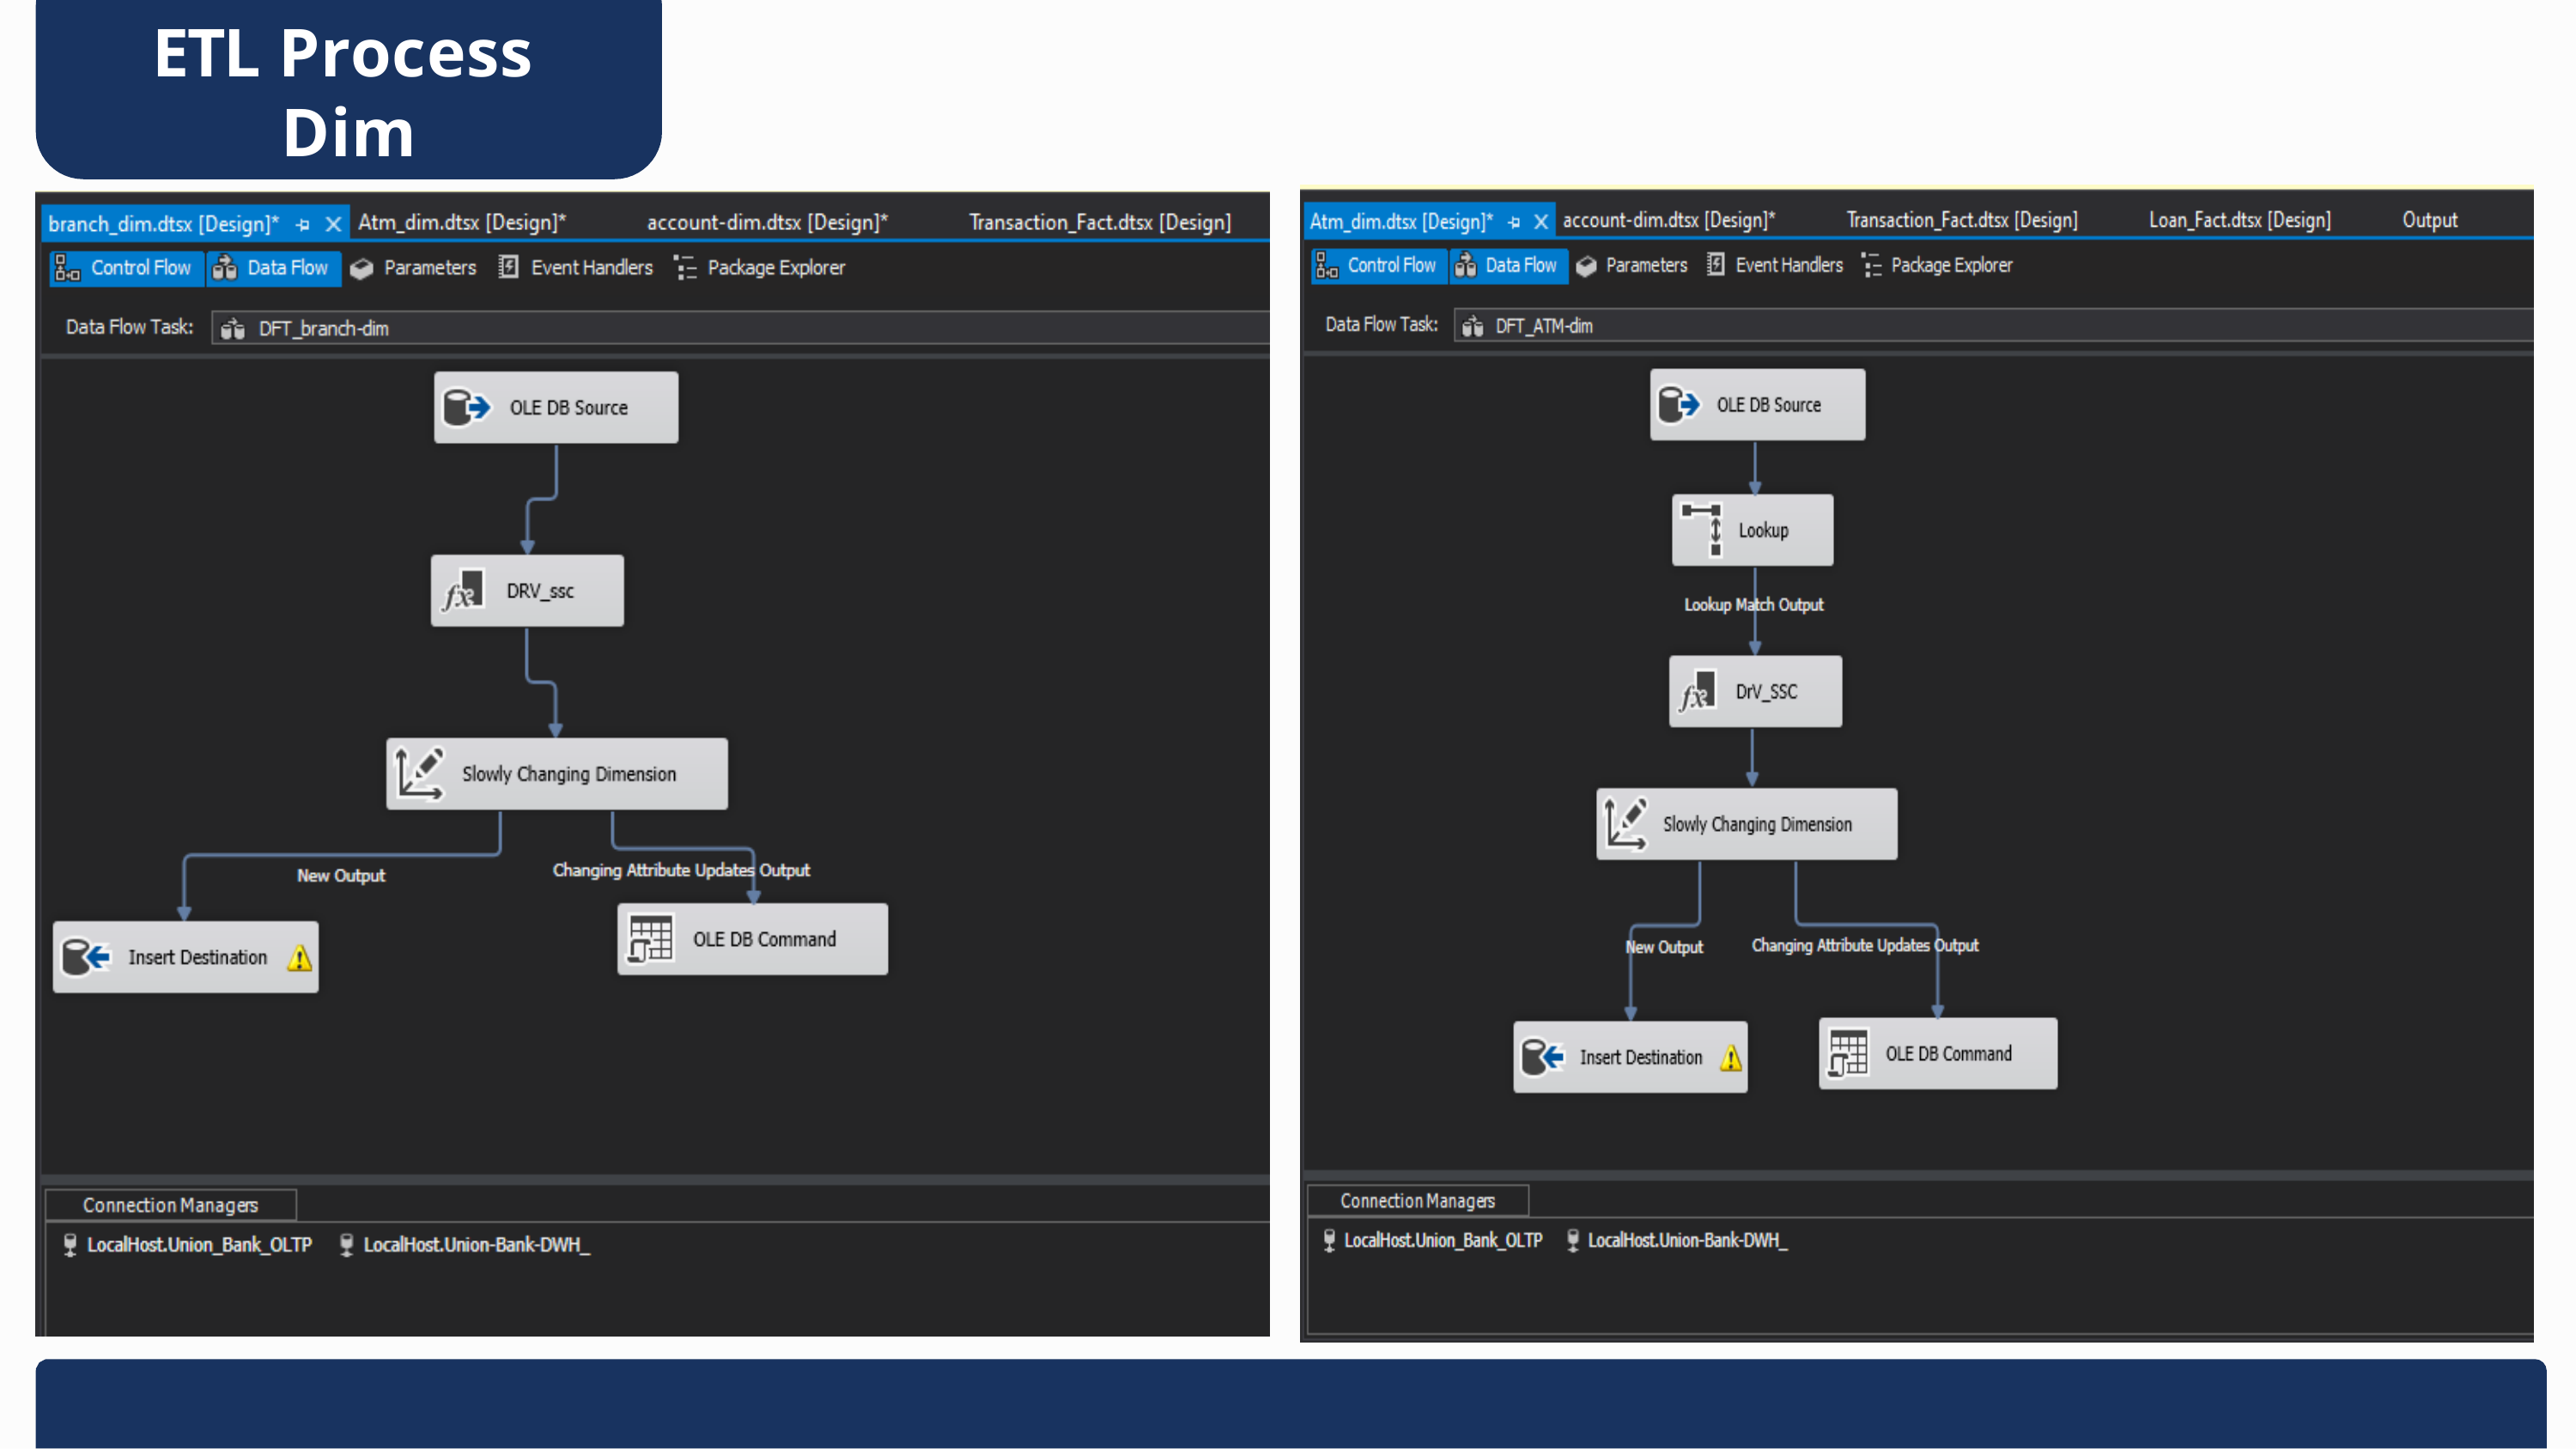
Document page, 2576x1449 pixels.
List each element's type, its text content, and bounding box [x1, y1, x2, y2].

text_box [35, 0, 662, 179]
text_box [0, 0, 2576, 1449]
text_box [35, 1359, 2547, 1449]
picture [1299, 185, 2535, 1343]
title ETL Process Dim [150, 9, 548, 189]
picture [35, 191, 1270, 1337]
